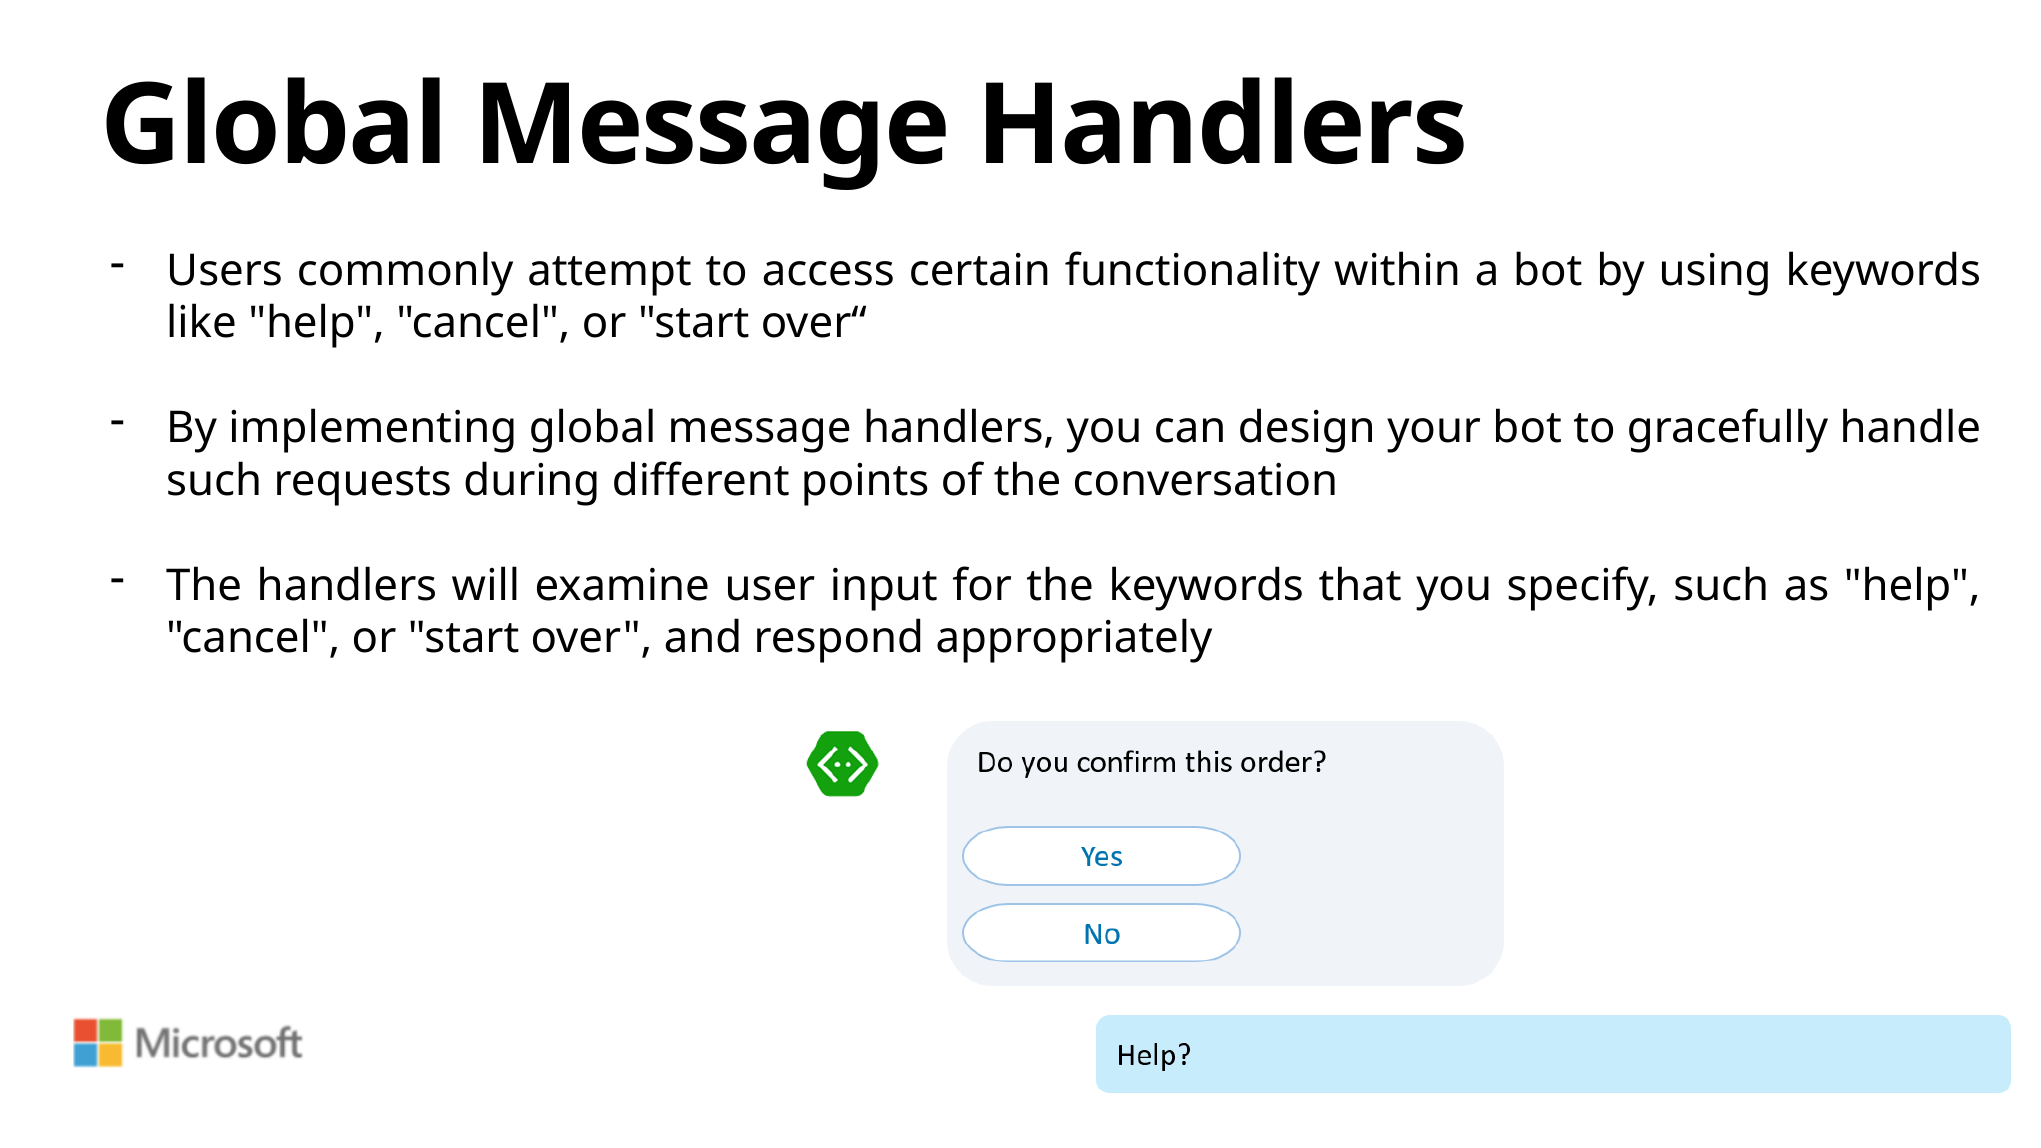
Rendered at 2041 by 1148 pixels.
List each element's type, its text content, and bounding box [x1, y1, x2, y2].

text_box Users commonly attempt to access certain functionality within a bot by using keywords like "help", "cancel", or "start over“ By implementing global message handlers, you can design your bot to gracefully handle such requests during different points of the conversation The handlers will examine user input for the keywords that you specify, such as "help", "cancel", or "start over", and respond appropriately [95, 234, 1998, 669]
picture [45, 986, 321, 1085]
text_box Global Message Handlers [85, 58, 2036, 210]
picture [798, 686, 2041, 1107]
